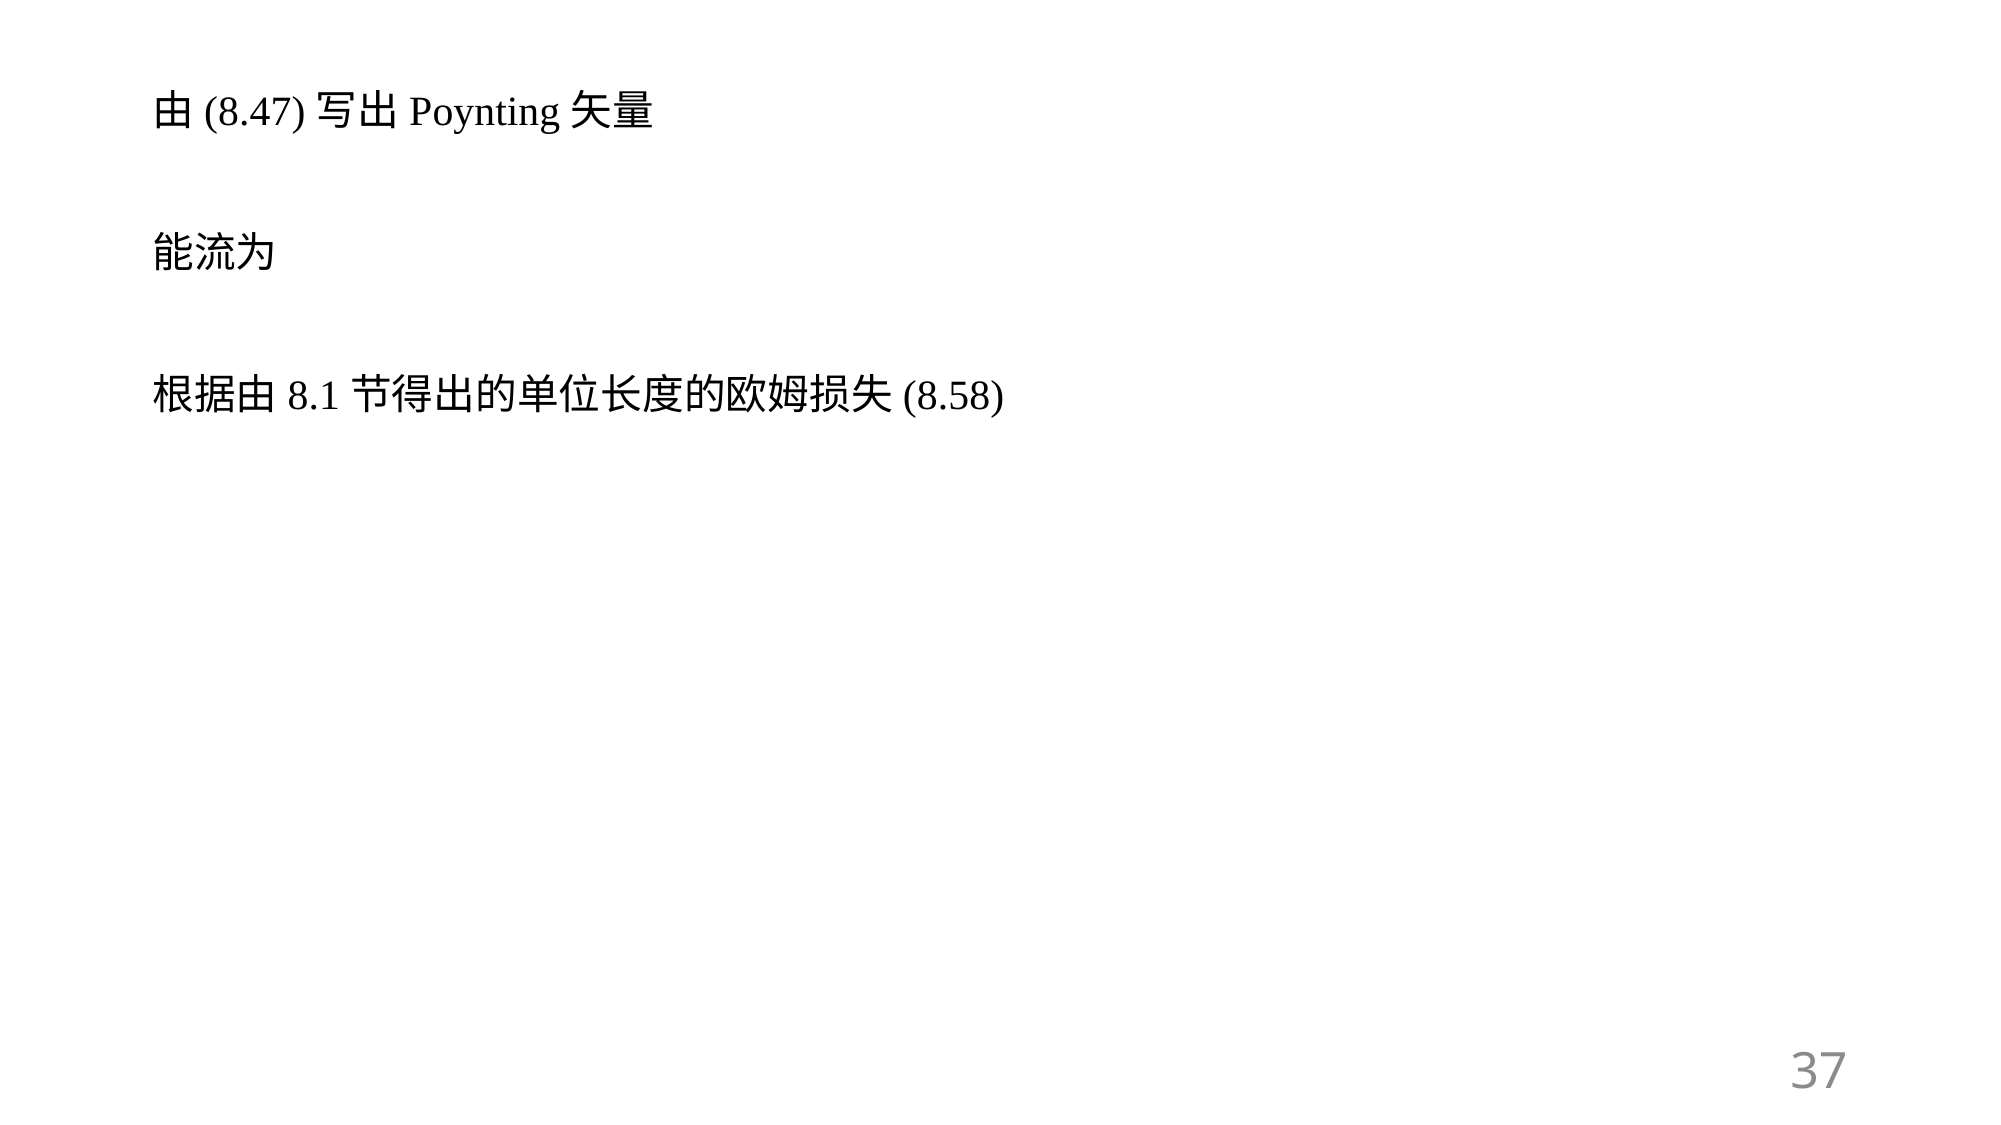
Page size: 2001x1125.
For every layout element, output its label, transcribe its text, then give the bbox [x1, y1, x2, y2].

slide_number 37 [1412, 1042, 1863, 1103]
